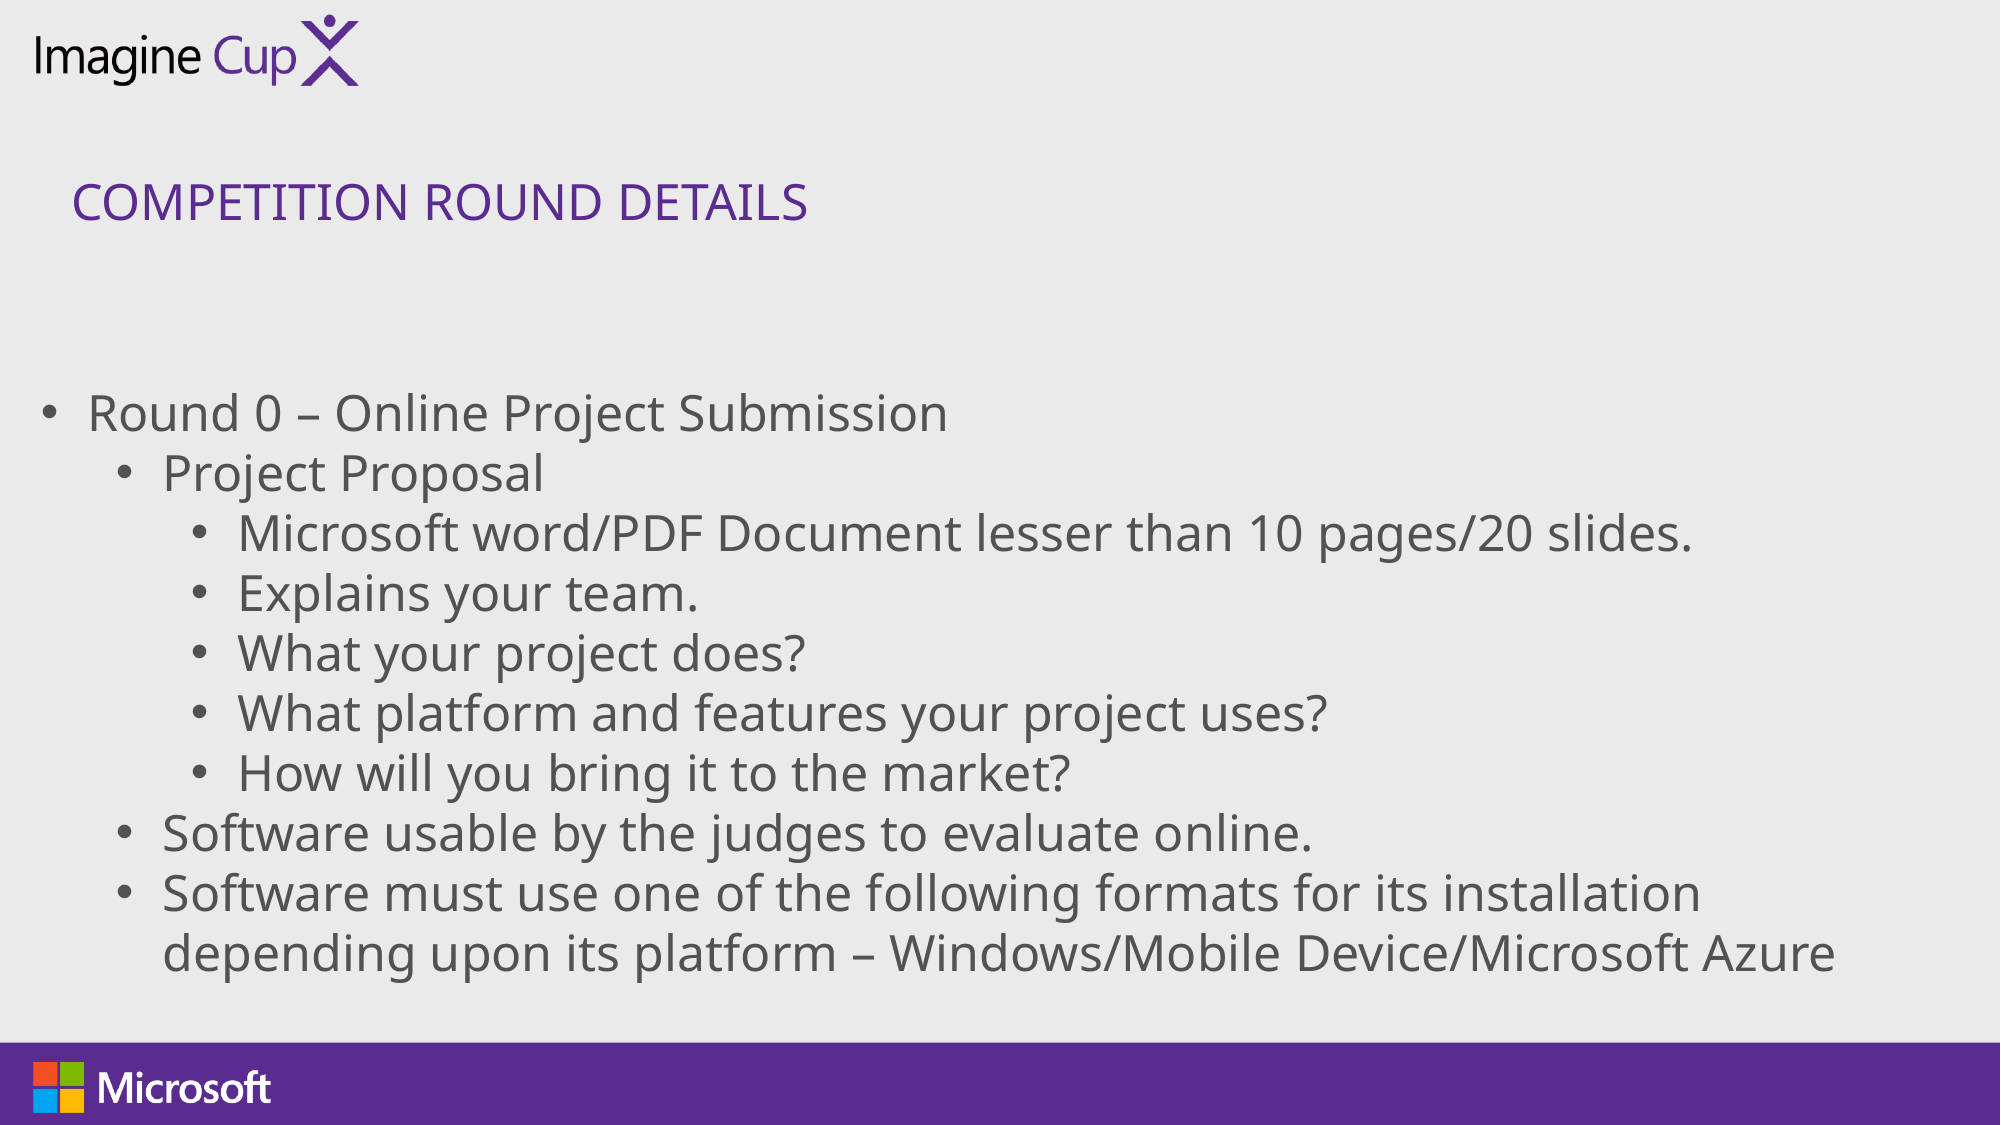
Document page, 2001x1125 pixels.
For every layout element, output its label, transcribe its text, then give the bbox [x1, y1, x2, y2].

picture [0, 0, 396, 110]
text_box [303, 1042, 2000, 1125]
text_box Round 0 – Online Project Submission Project Proposal Microsoft word/PDF Document lesser than 10 pages/20 slides. Explains your team. What your project does? What platform and features your project uses? How will you bring it to the market? Software usable by the judges to evaluate online. Software must use one of the following formats for its installation depending upon its platform – Windows/Mobile Device/Microsoft Azure [26, 373, 1957, 989]
picture [0, 1030, 303, 1125]
text_box COMPETITION ROUND DETAILS [56, 162, 907, 238]
